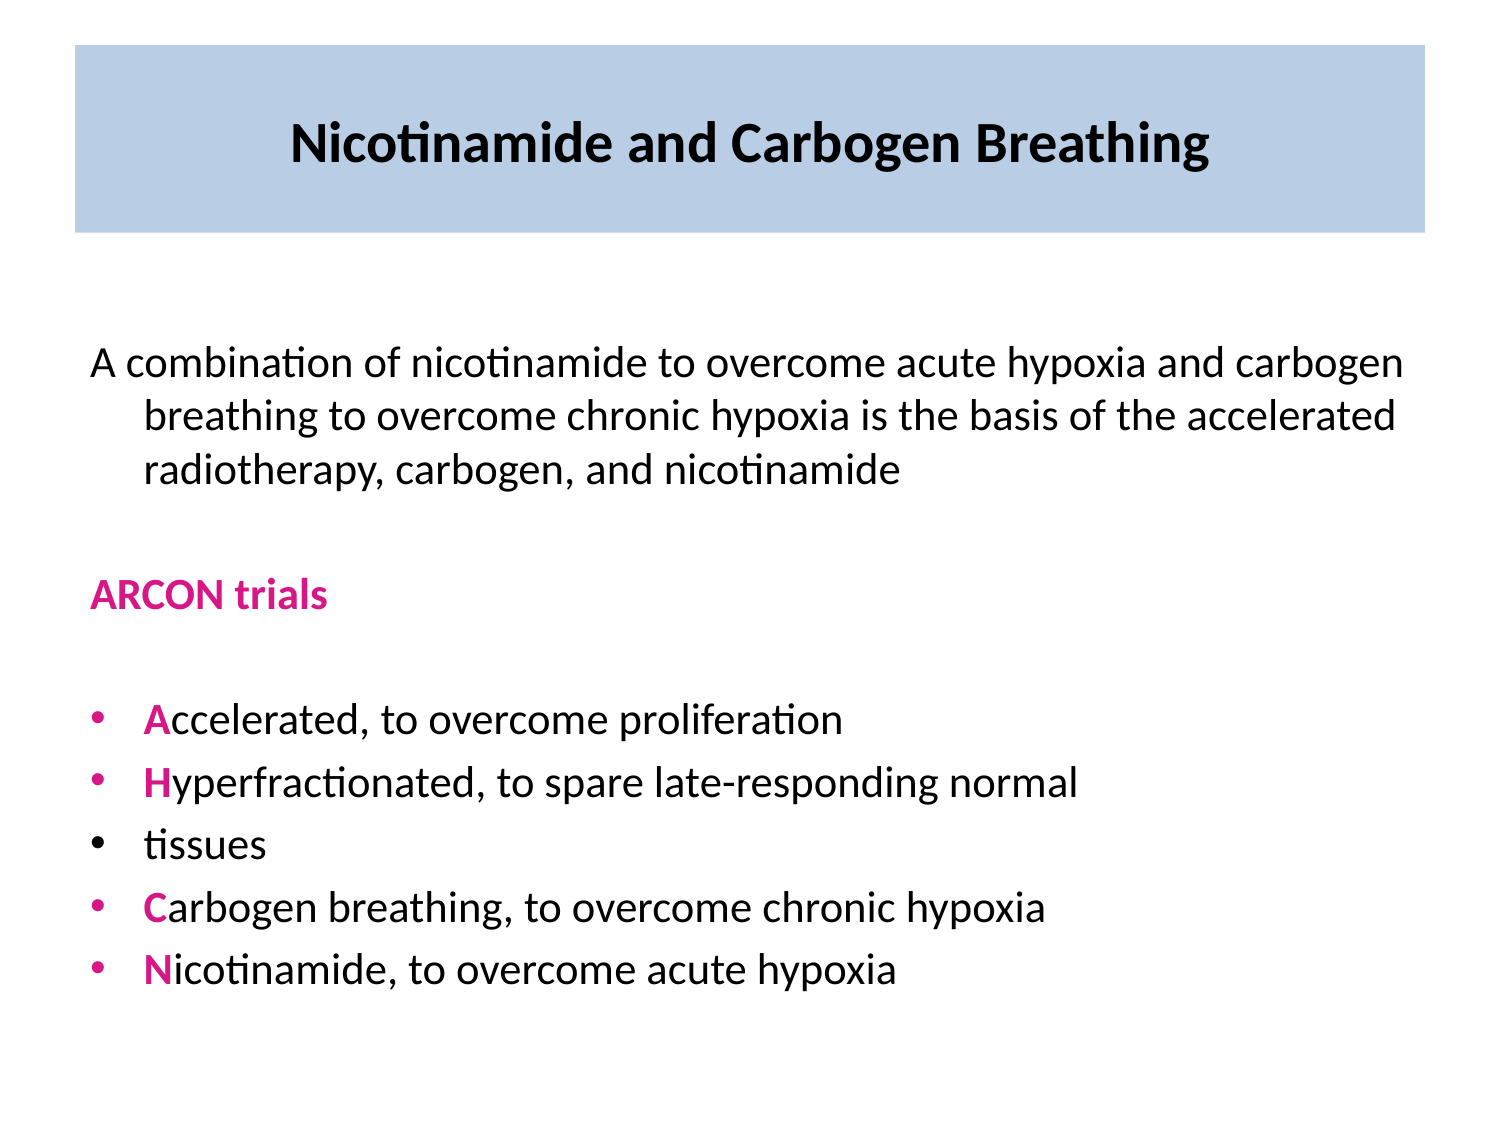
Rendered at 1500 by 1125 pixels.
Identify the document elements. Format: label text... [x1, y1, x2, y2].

list A combination of nicotinamide to overcome acute hypoxia and carbogen breathing to overcome chronic hypoxia is the basis of the accelerated radiotherapy, carbogen, and nicotinamide ARCON trials Accelerated, to overcome proliferation Hyperfractionated, to spare late-responding normal tissues Carbogen breathing, to overcome chronic hypoxia Nicotinamide, to overcome acute hypoxia [75, 262, 1425, 1005]
title Nicotinamide and Carbogen Breathing [75, 45, 1425, 233]
